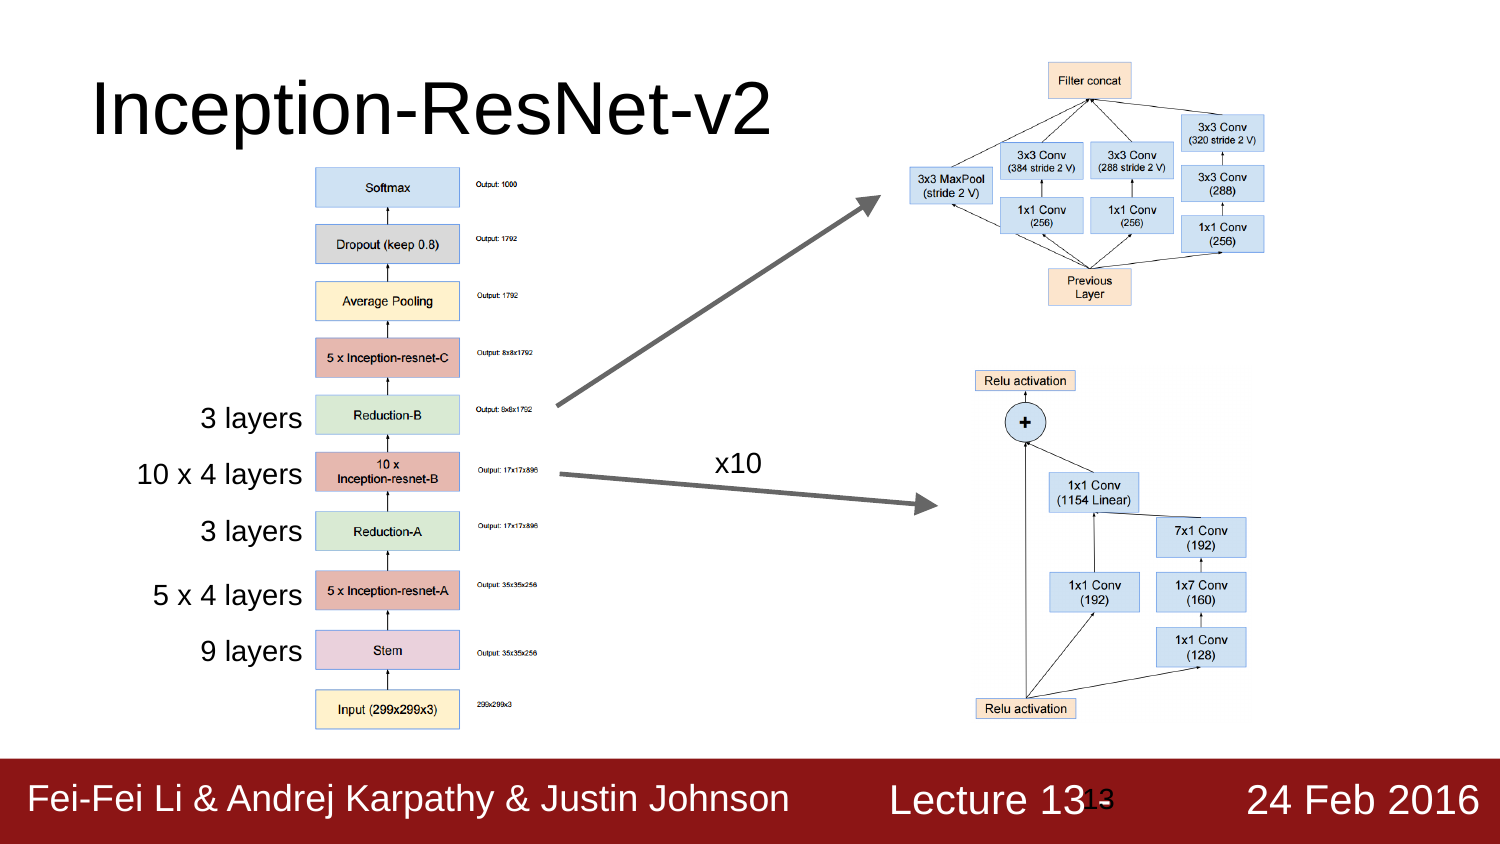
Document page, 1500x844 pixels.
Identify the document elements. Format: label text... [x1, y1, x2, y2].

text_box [559, 473, 939, 507]
text_box 3 layers [115, 501, 303, 558]
text_box 3 layers [115, 388, 303, 444]
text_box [556, 194, 882, 407]
text_box x10 [699, 429, 787, 472]
picture [970, 364, 1252, 723]
slide_number ‹#› [1067, 765, 1206, 830]
text_box 9 layers [174, 622, 303, 678]
title Inception-ResNet-v2 [75, 33, 1425, 175]
picture [308, 158, 555, 737]
text_box 5 x 4 layers [115, 565, 303, 622]
picture [899, 52, 1272, 310]
text_box 10 x 4 layers [115, 444, 303, 501]
